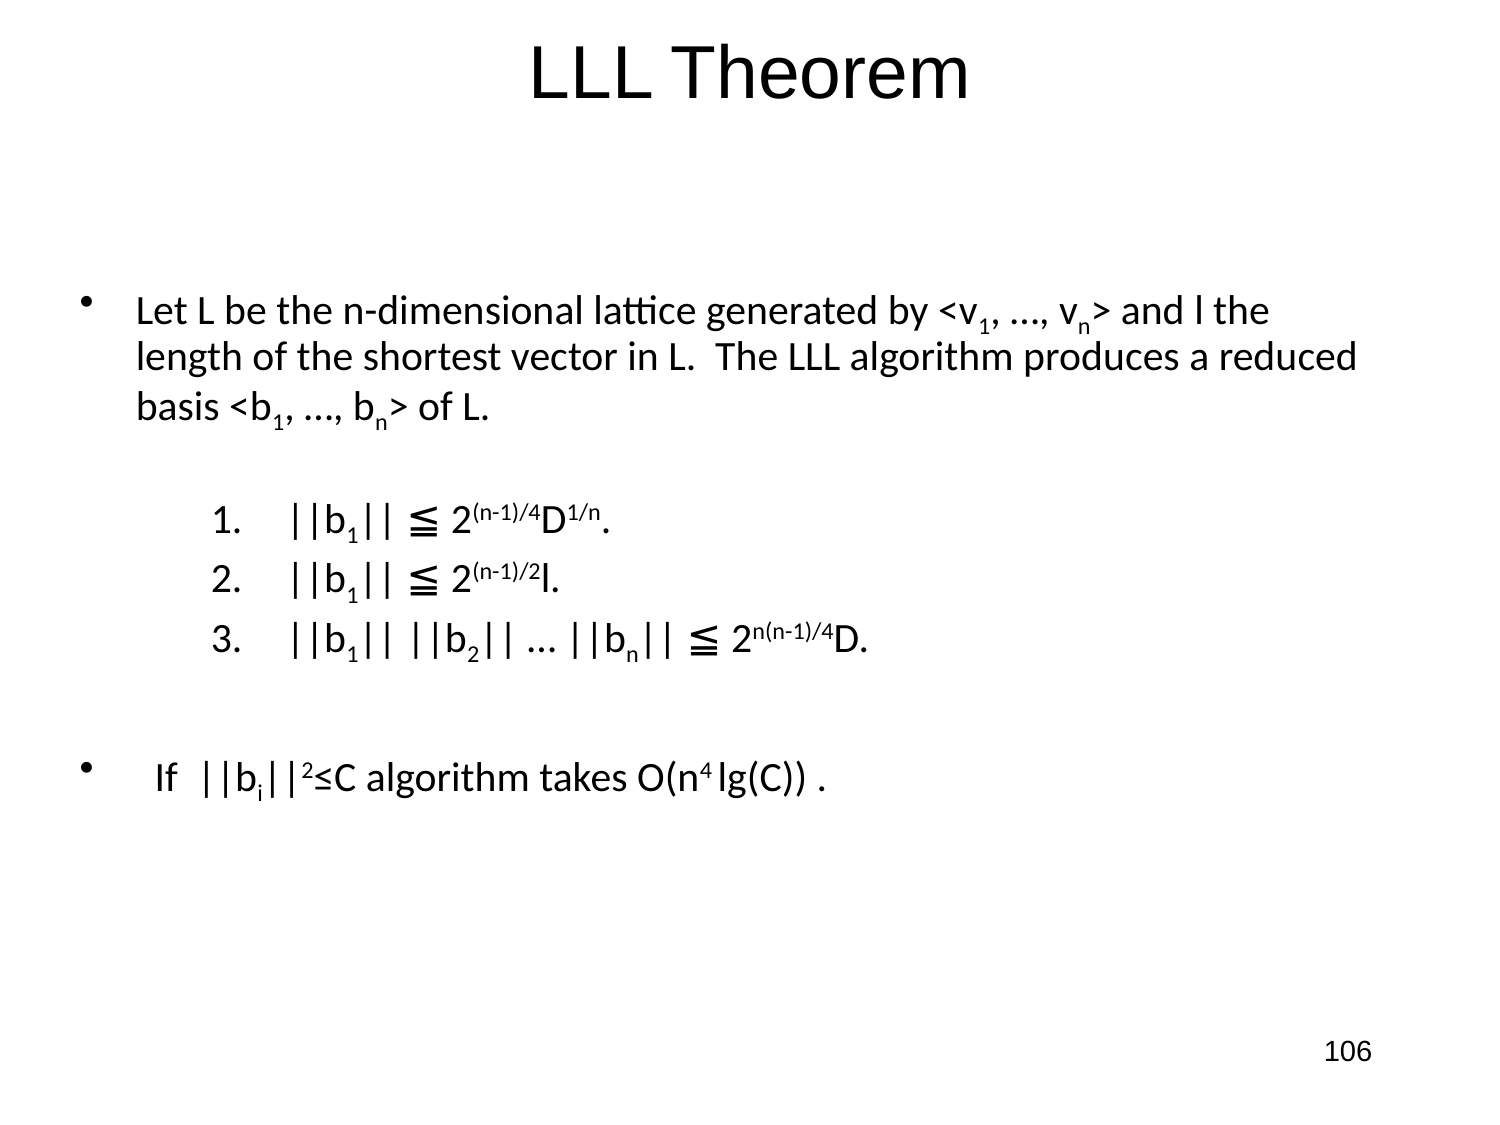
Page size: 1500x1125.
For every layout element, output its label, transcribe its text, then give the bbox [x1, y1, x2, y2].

list Let L be the n-dimensional lattice generated by <v1, …, vn> and l the length of the shortest vector in L. The LLL algorithm produces a reduced basis <b1, …, bn> of L. ||b1|| ≦ 2(n-1)/4D1/n. ||b1|| ≦ 2(n-1)/2l. ||b1|| ||b2|| … ||bn|| ≦ 2n(n-1)/4D. If ||bi||2≤C algorithm takes O(n4 lg(C)) . [64, 237, 1390, 938]
slide_number 106 [1074, 1024, 1388, 1101]
title LLL Theorem [112, 12, 1388, 126]
